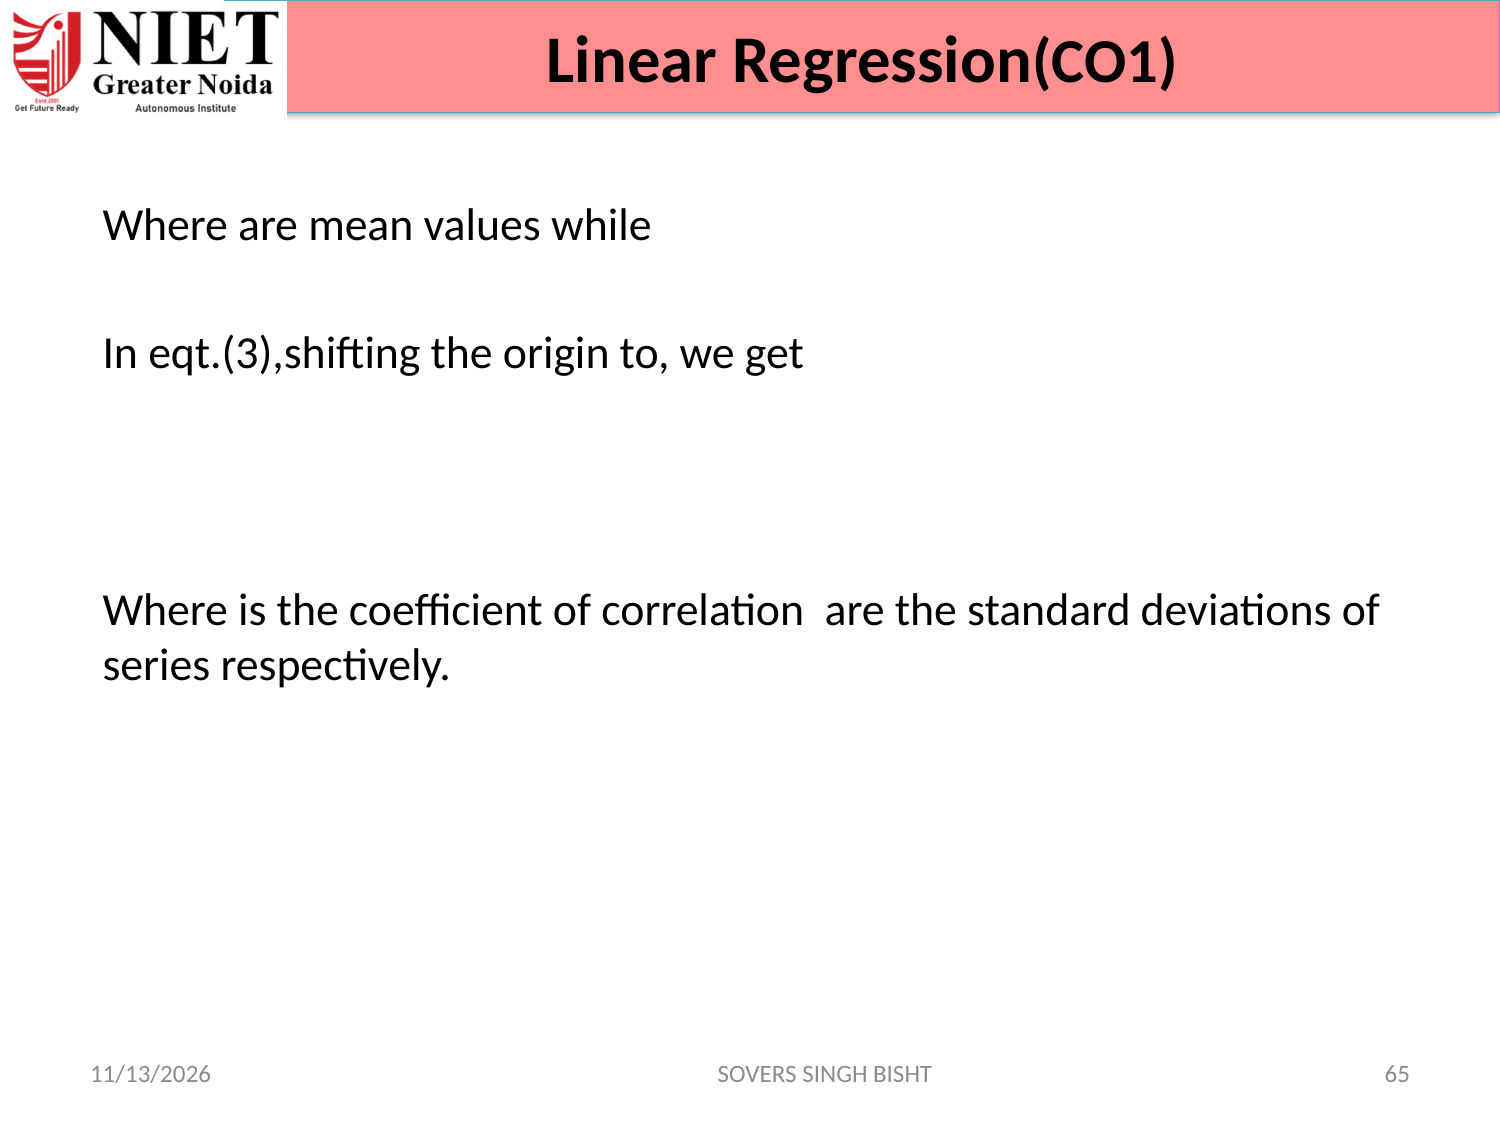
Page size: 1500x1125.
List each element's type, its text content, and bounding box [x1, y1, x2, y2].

picture [0, 0, 288, 128]
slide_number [75, 1042, 412, 1103]
slide_number 65 [1074, 1042, 1425, 1103]
footer SOVERS SINGH BISHT [412, 1042, 1074, 1103]
text_box Linear Regression(CO1) [288, 0, 1500, 113]
